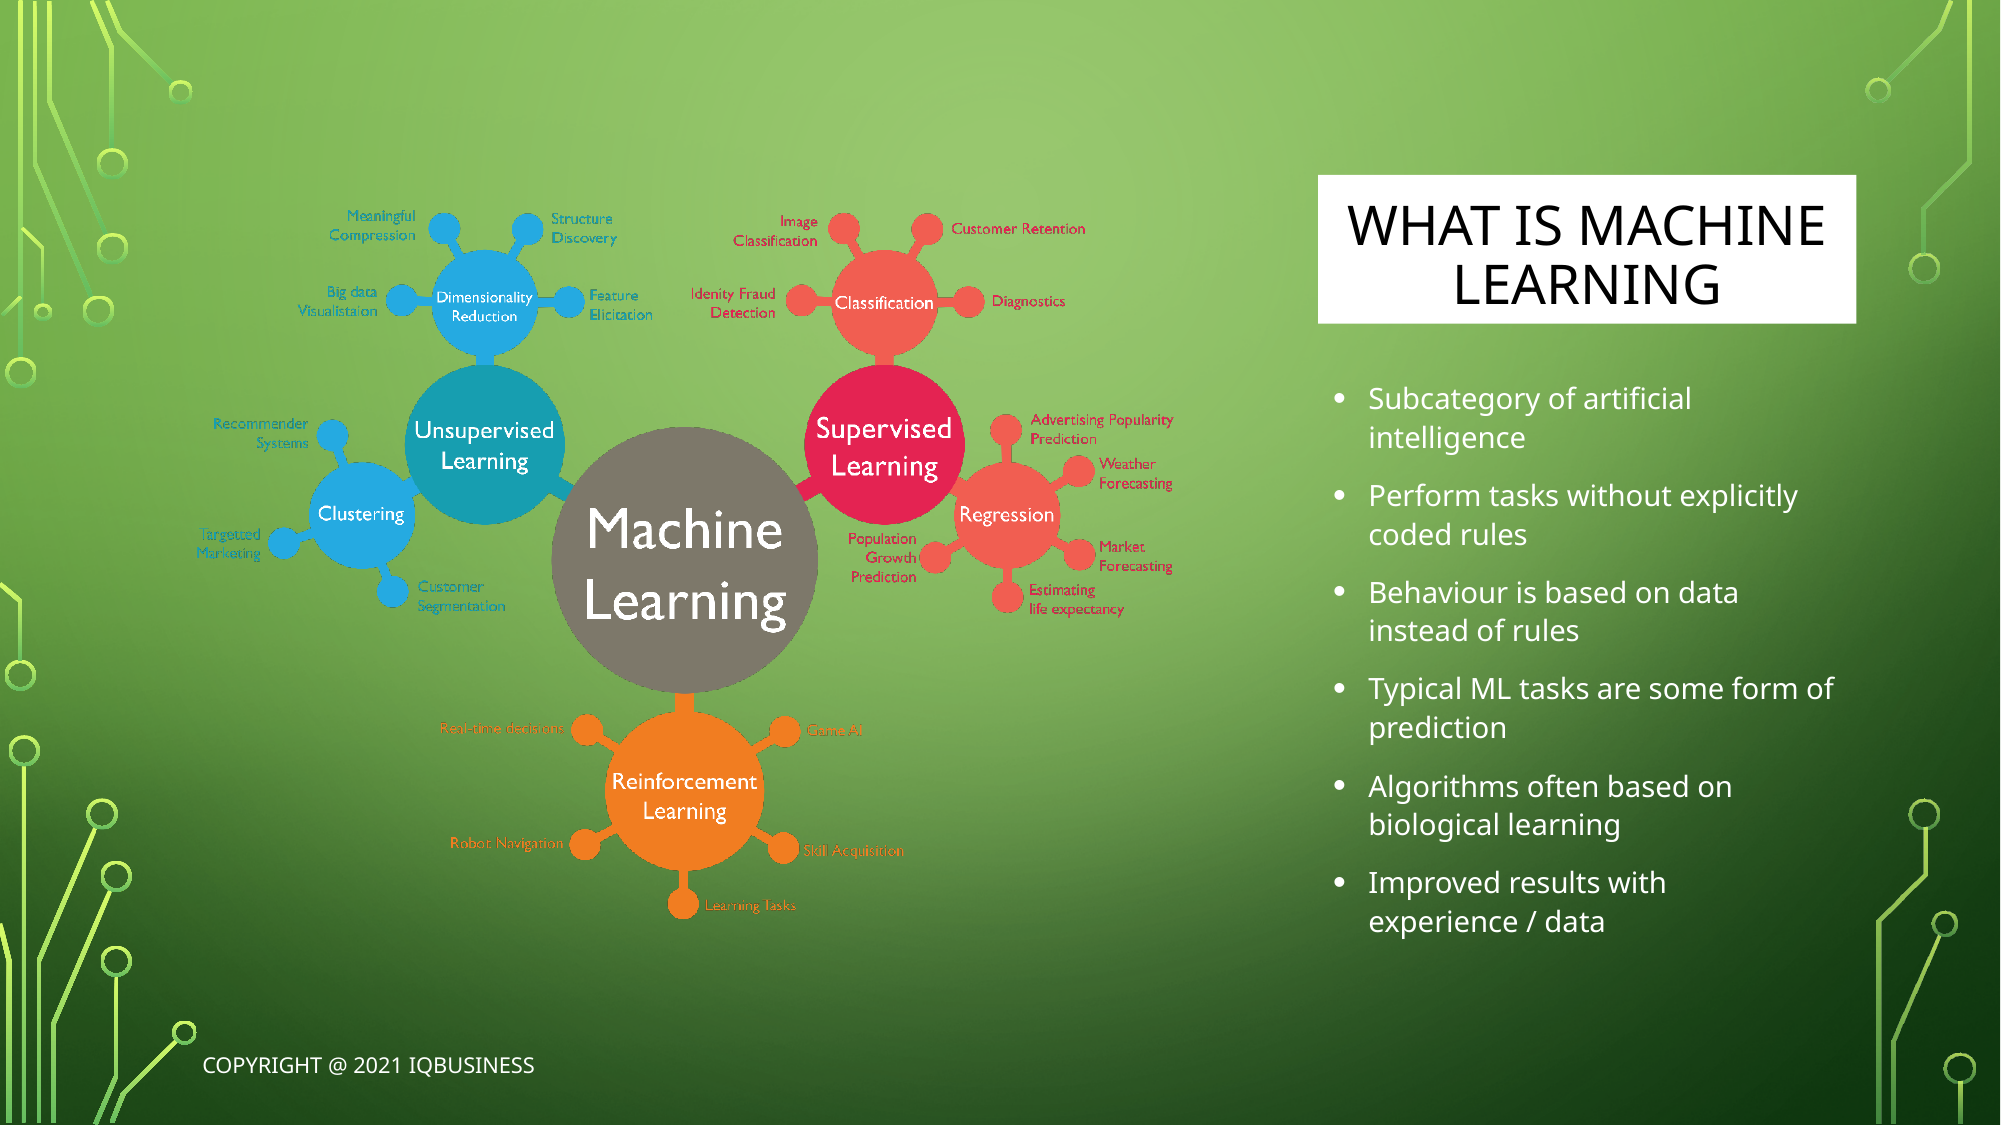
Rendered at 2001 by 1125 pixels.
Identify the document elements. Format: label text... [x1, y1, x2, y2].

picture [183, 203, 1187, 921]
footer Copyright @ 2021 IQbusiness [187, 1035, 1211, 1095]
list Subcategory of artificial intelligence Perform tasks without explicitly coded rules Behaviour is based on data instead of rules Typical ML tasks are some form of prediction Algorithms often based on biological learning Improved results with experience / data [1318, 369, 1857, 950]
title What is Machine Learning [1318, 174, 1857, 324]
